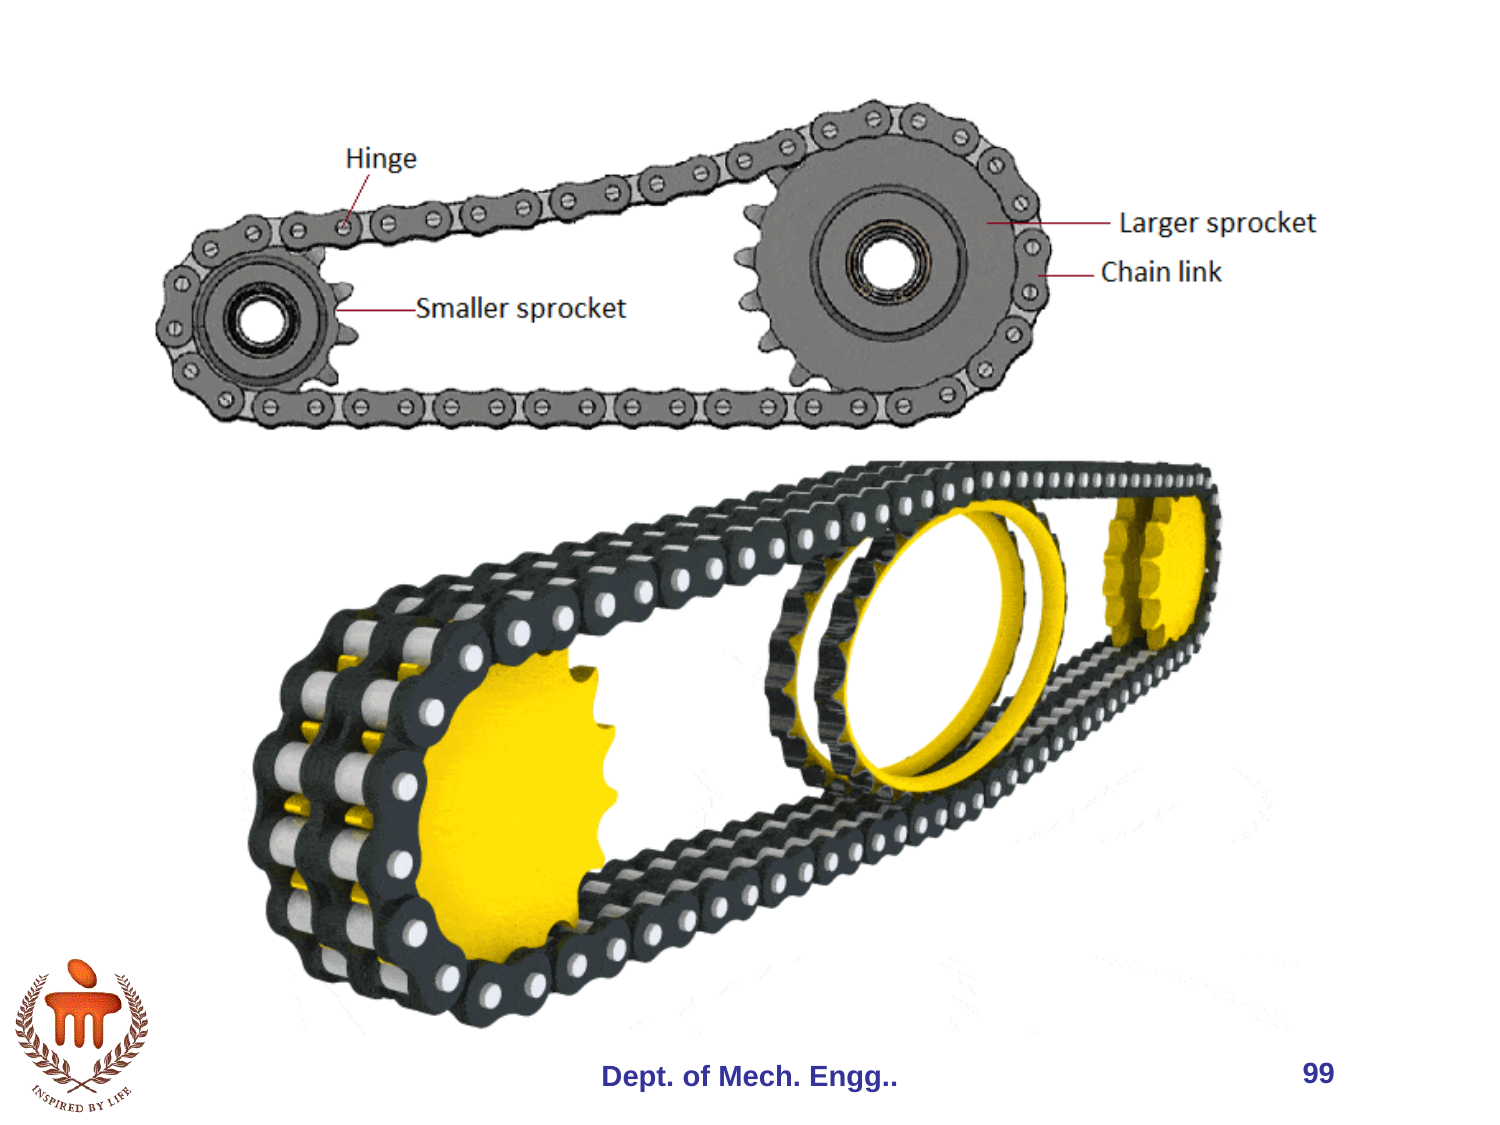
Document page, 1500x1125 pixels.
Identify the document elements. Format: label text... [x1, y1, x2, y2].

slide_number 99 [999, 1046, 1351, 1125]
footer Dept. of Mech. Engg.. [512, 1049, 988, 1103]
picture [0, 90, 1320, 1118]
